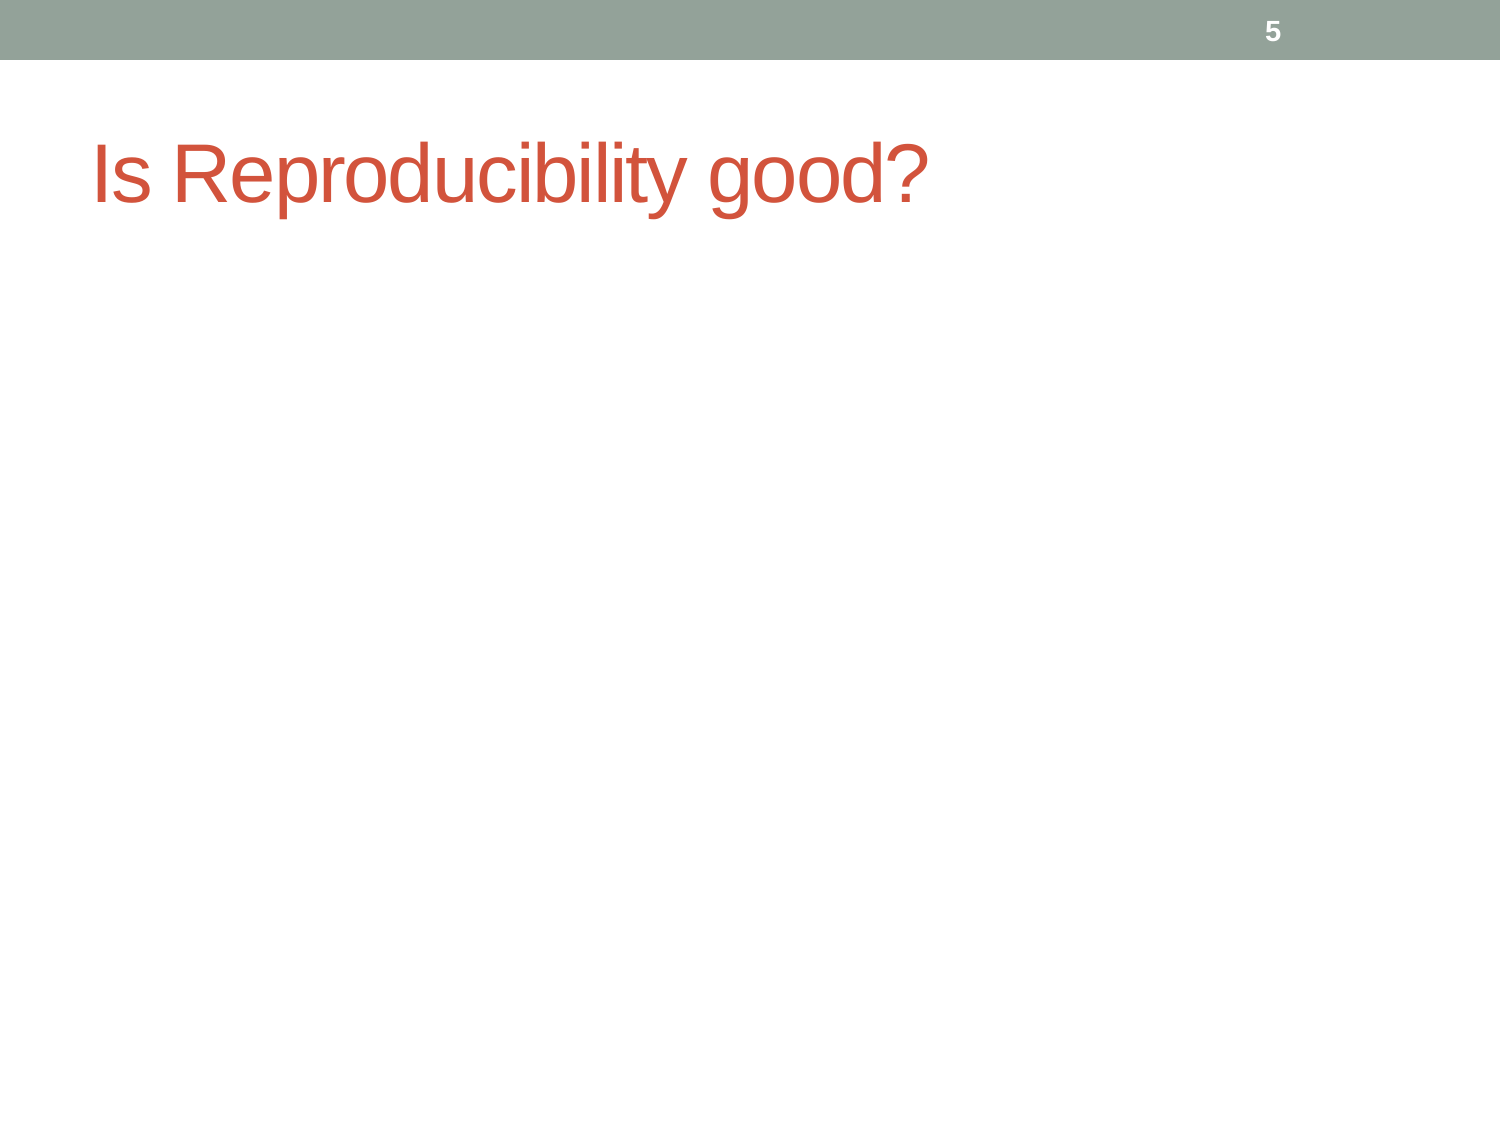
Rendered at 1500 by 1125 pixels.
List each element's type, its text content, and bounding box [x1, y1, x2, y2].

slide_number 5 [1250, 3, 1425, 57]
title Is Reproducibility good? [75, 87, 1425, 250]
